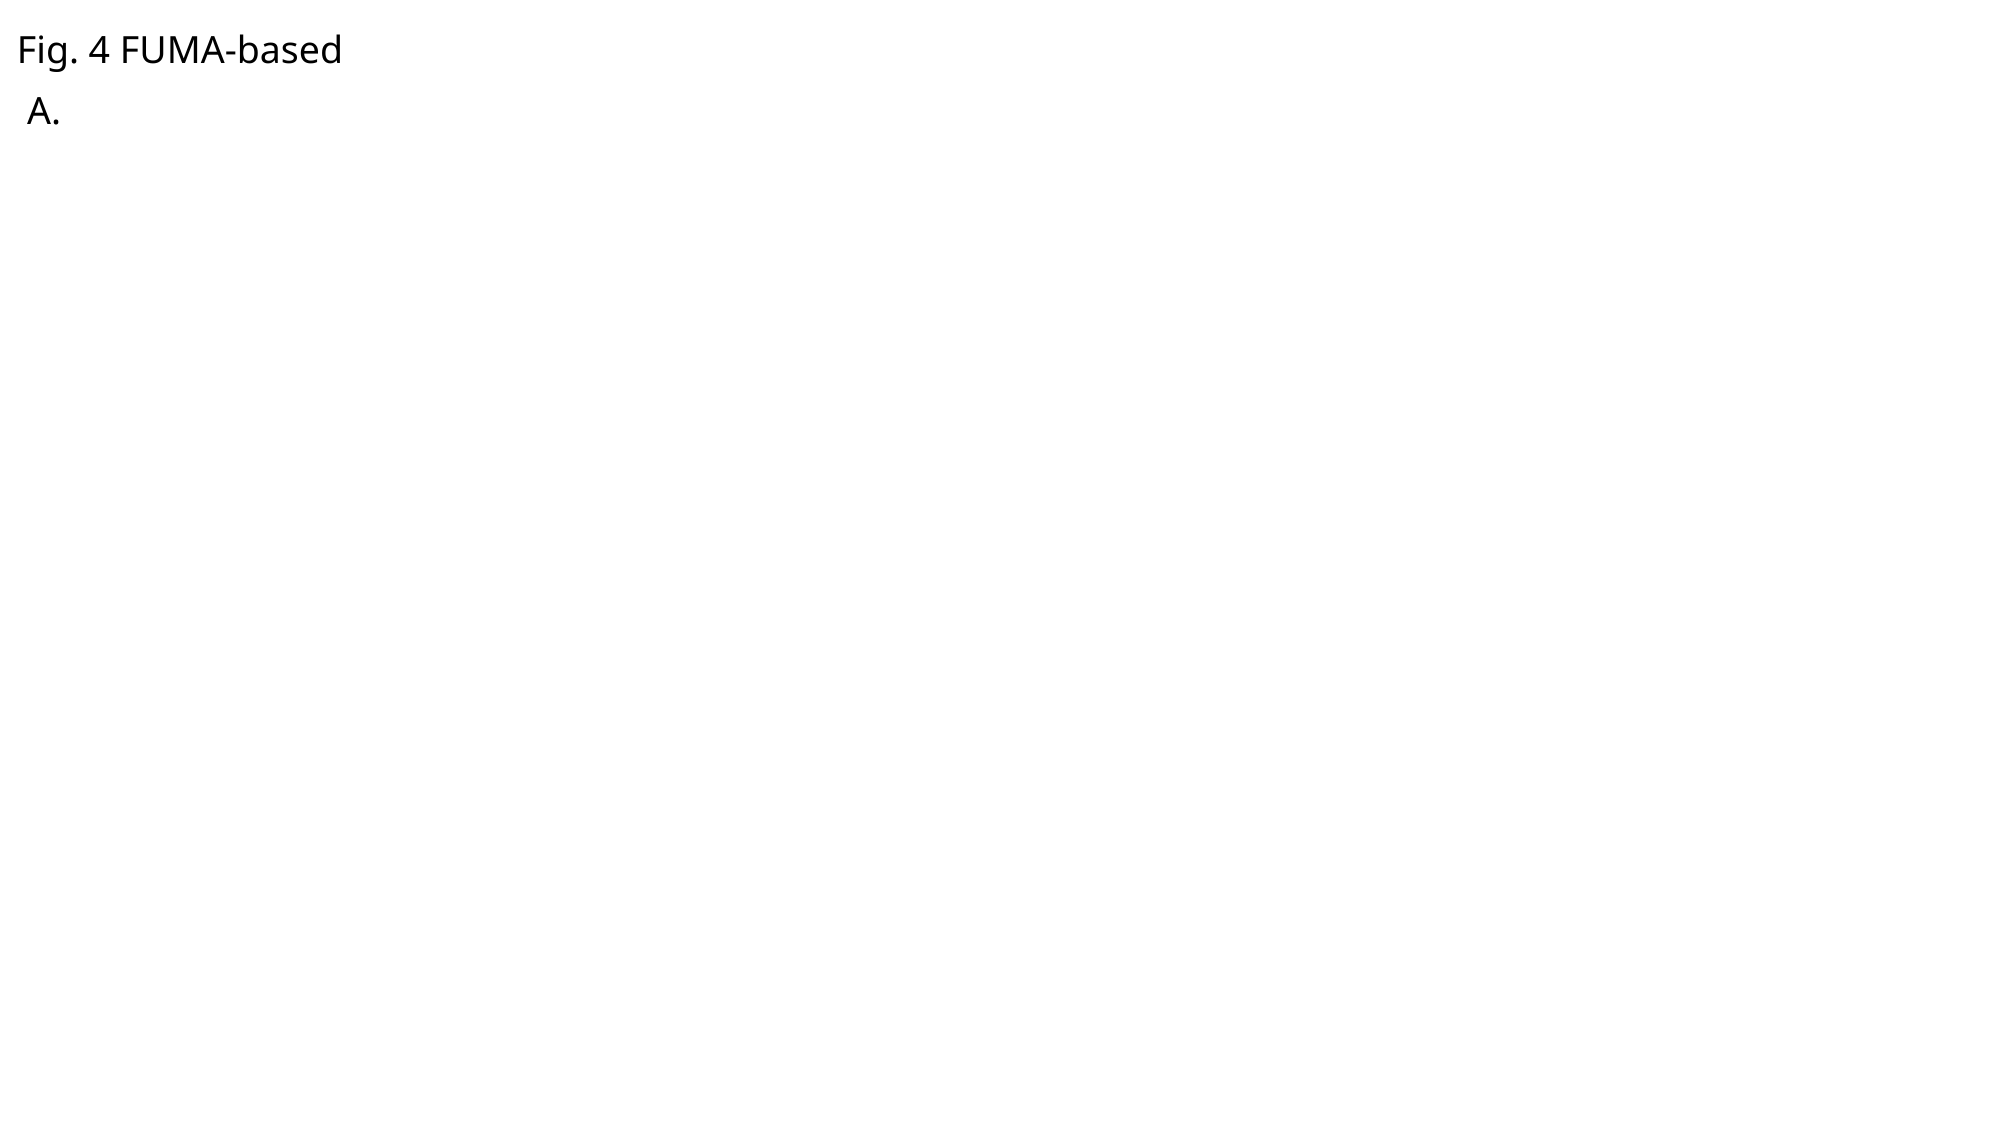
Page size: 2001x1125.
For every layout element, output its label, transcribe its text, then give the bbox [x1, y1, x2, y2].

text_box Fig. 4 FUMA-based [2, 19, 358, 79]
text_box A. [12, 79, 77, 140]
